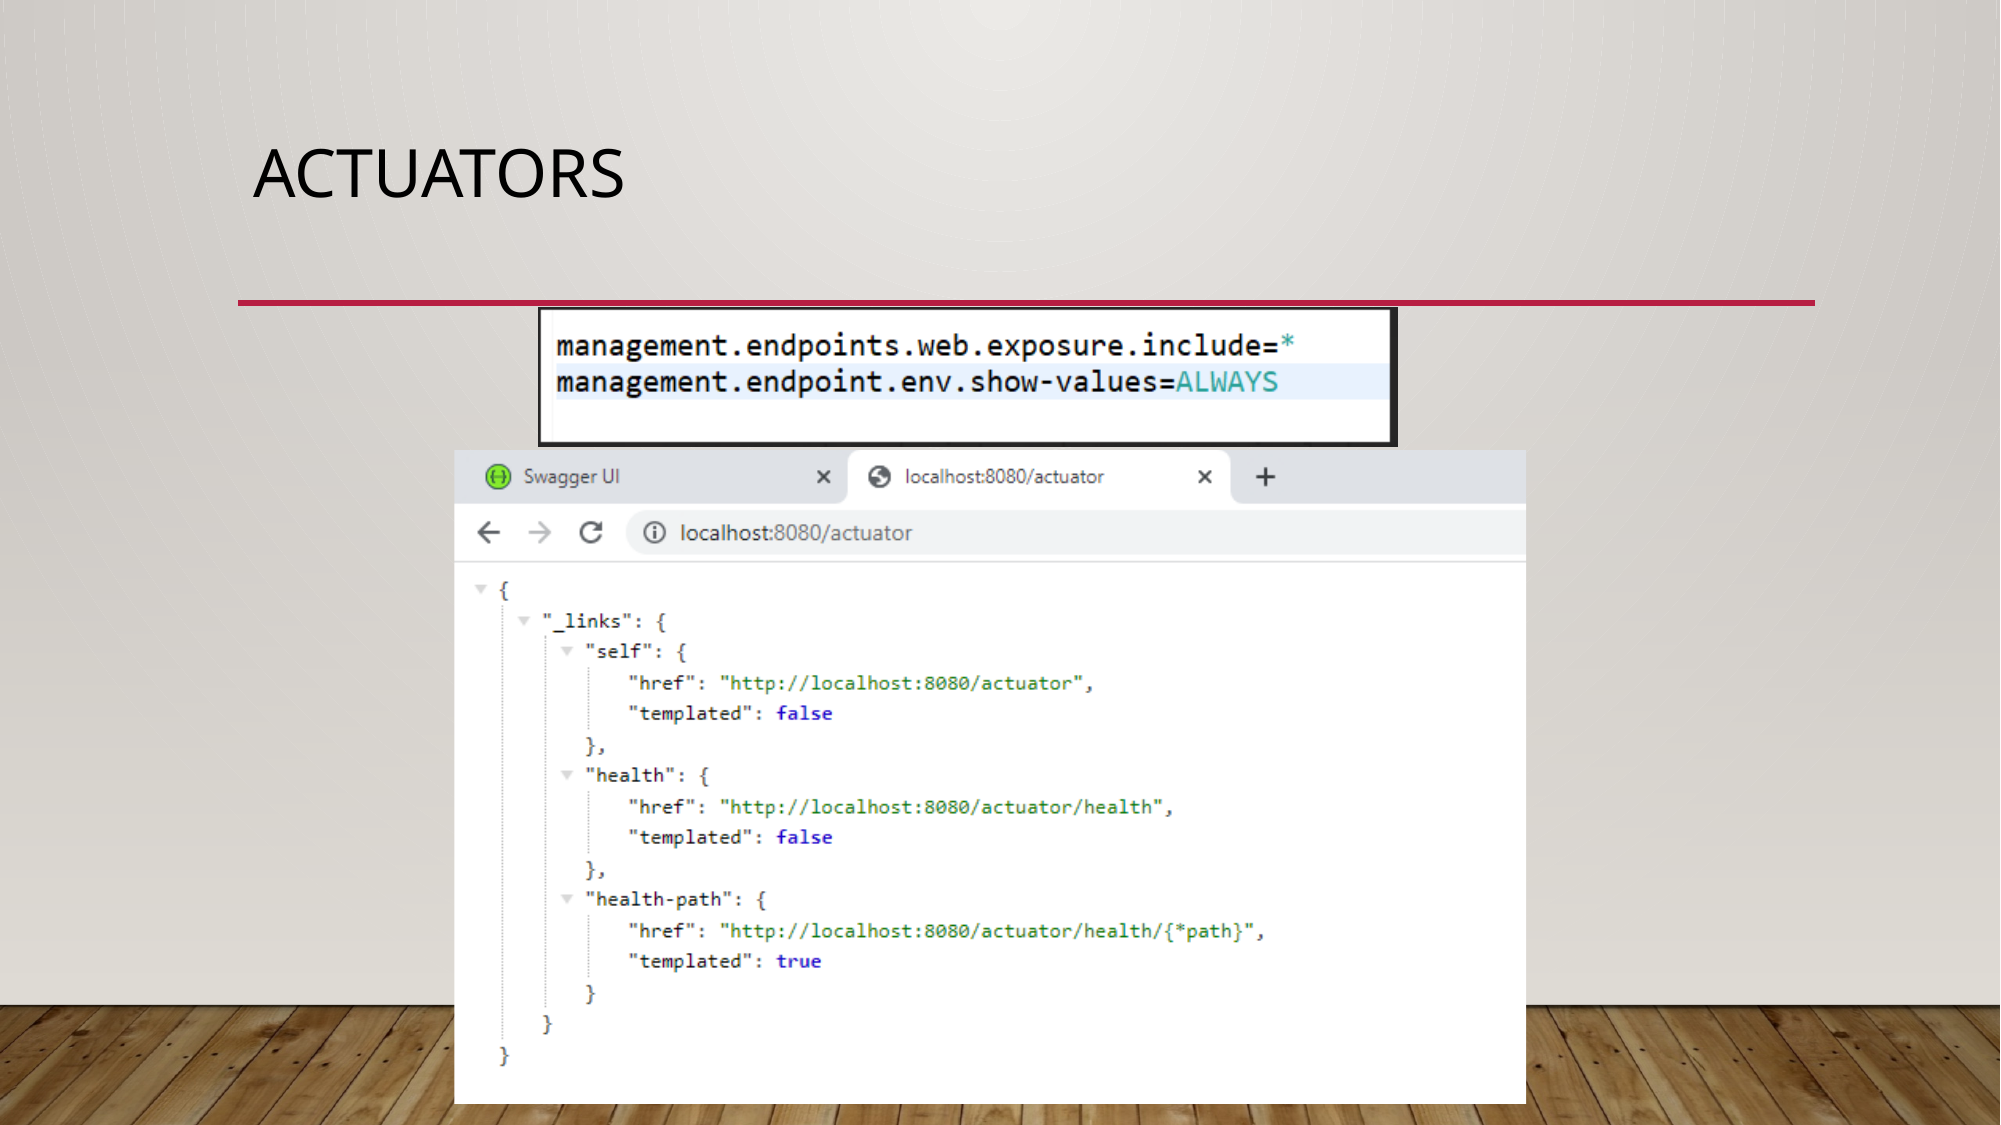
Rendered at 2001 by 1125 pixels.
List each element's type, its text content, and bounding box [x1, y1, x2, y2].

picture [0, 1005, 2000, 1125]
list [454, 450, 1527, 1105]
picture [537, 307, 1398, 448]
title Actuators [238, 131, 1814, 305]
